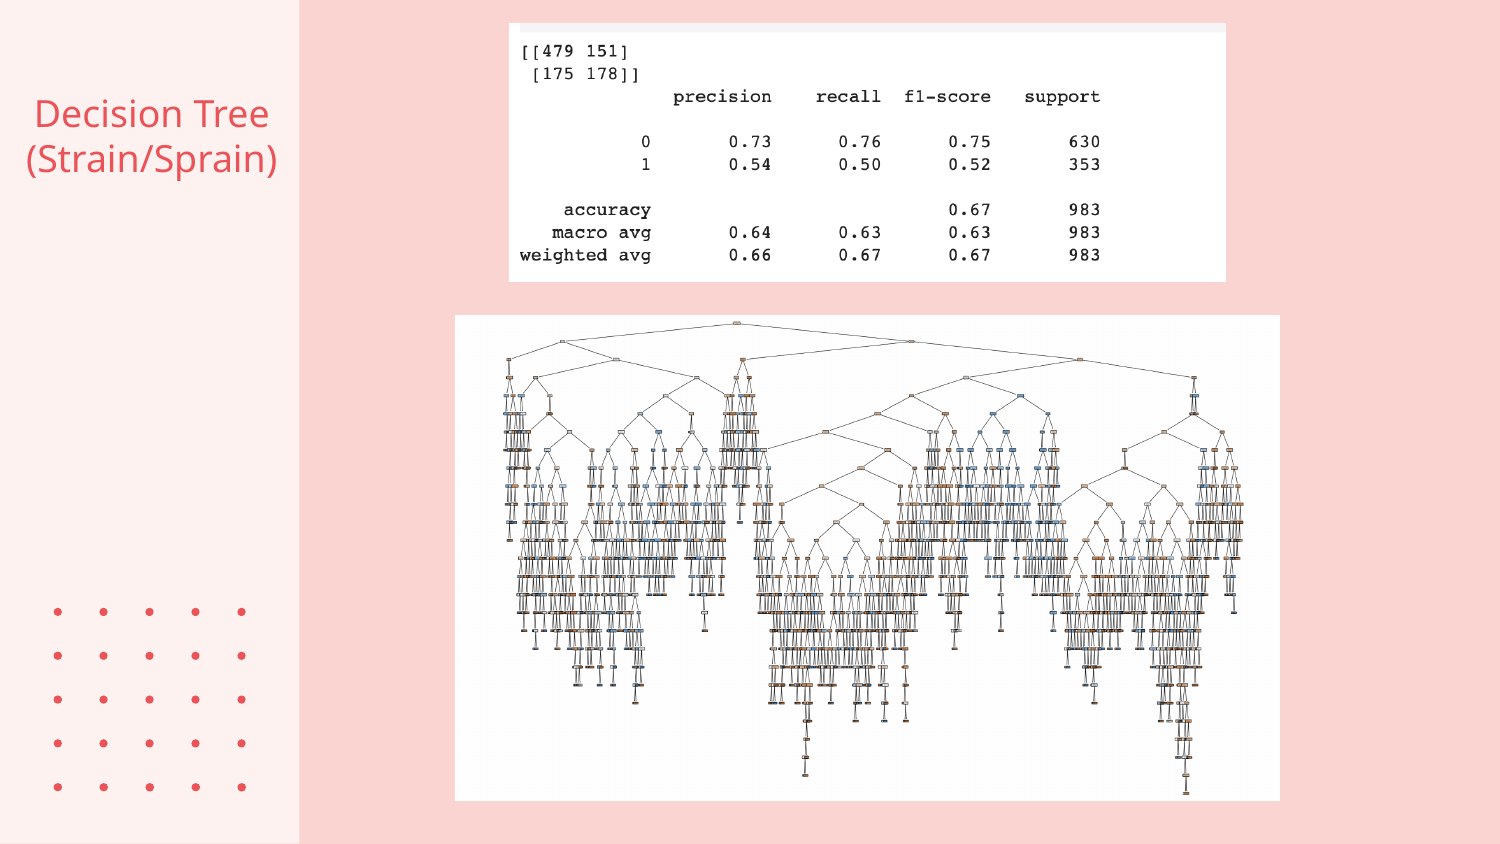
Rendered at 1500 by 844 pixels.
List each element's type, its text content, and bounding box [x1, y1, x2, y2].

title Decision Tree (Strain/Sprain) [0, 91, 504, 179]
picture [455, 314, 1280, 801]
picture [509, 23, 1226, 282]
